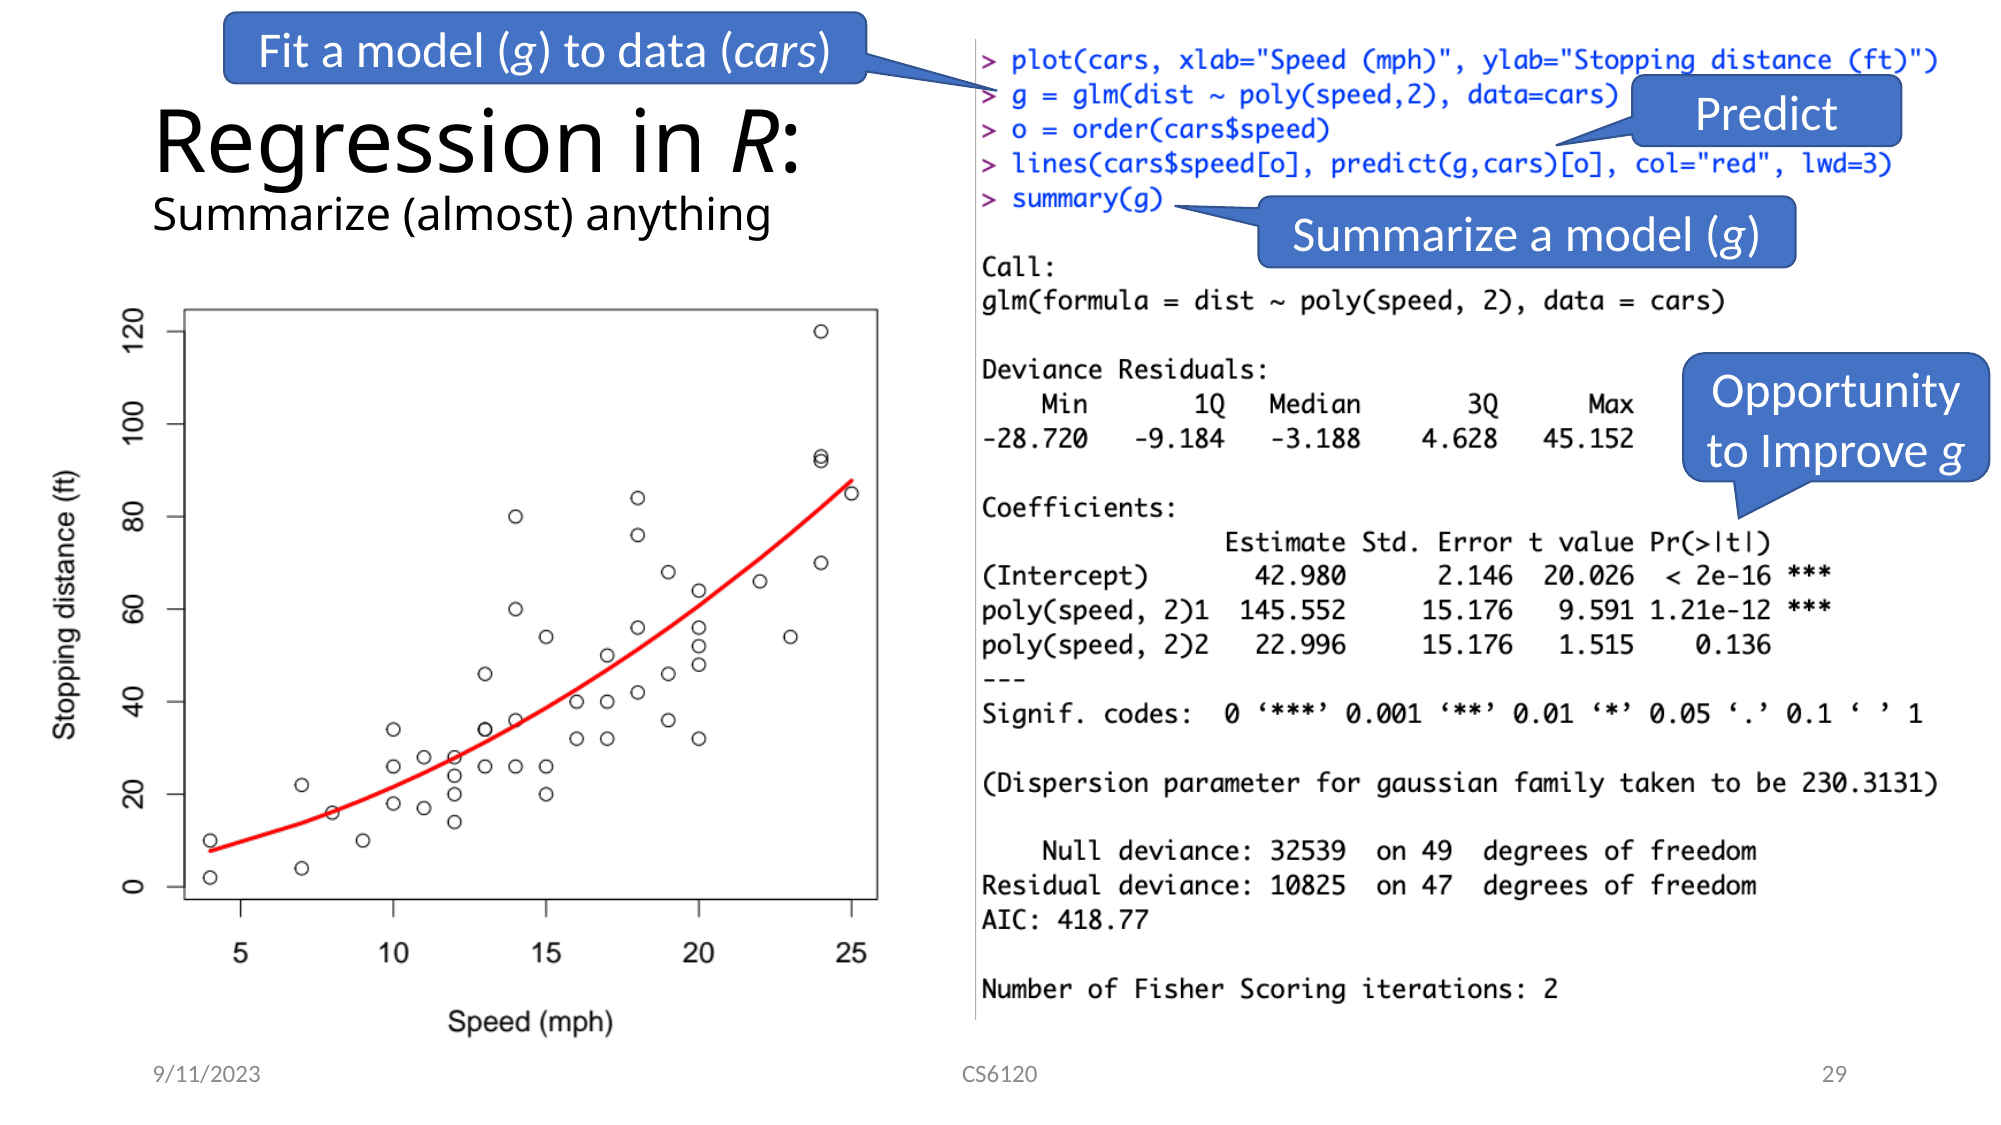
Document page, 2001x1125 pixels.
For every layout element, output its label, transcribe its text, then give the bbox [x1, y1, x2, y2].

text_box Opportunity to Improve g [1961, 352, 1991, 483]
text_box Fit a model (g) to data (cars) [223, 11, 975, 89]
picture [975, 39, 1961, 1020]
title Regression in R: Summarize (almost) anything [137, 59, 920, 168]
slide_number 29 [1412, 1042, 1863, 1103]
picture [43, 168, 948, 1073]
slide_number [137, 1073, 588, 1103]
footer CS6120 [662, 1042, 1338, 1103]
